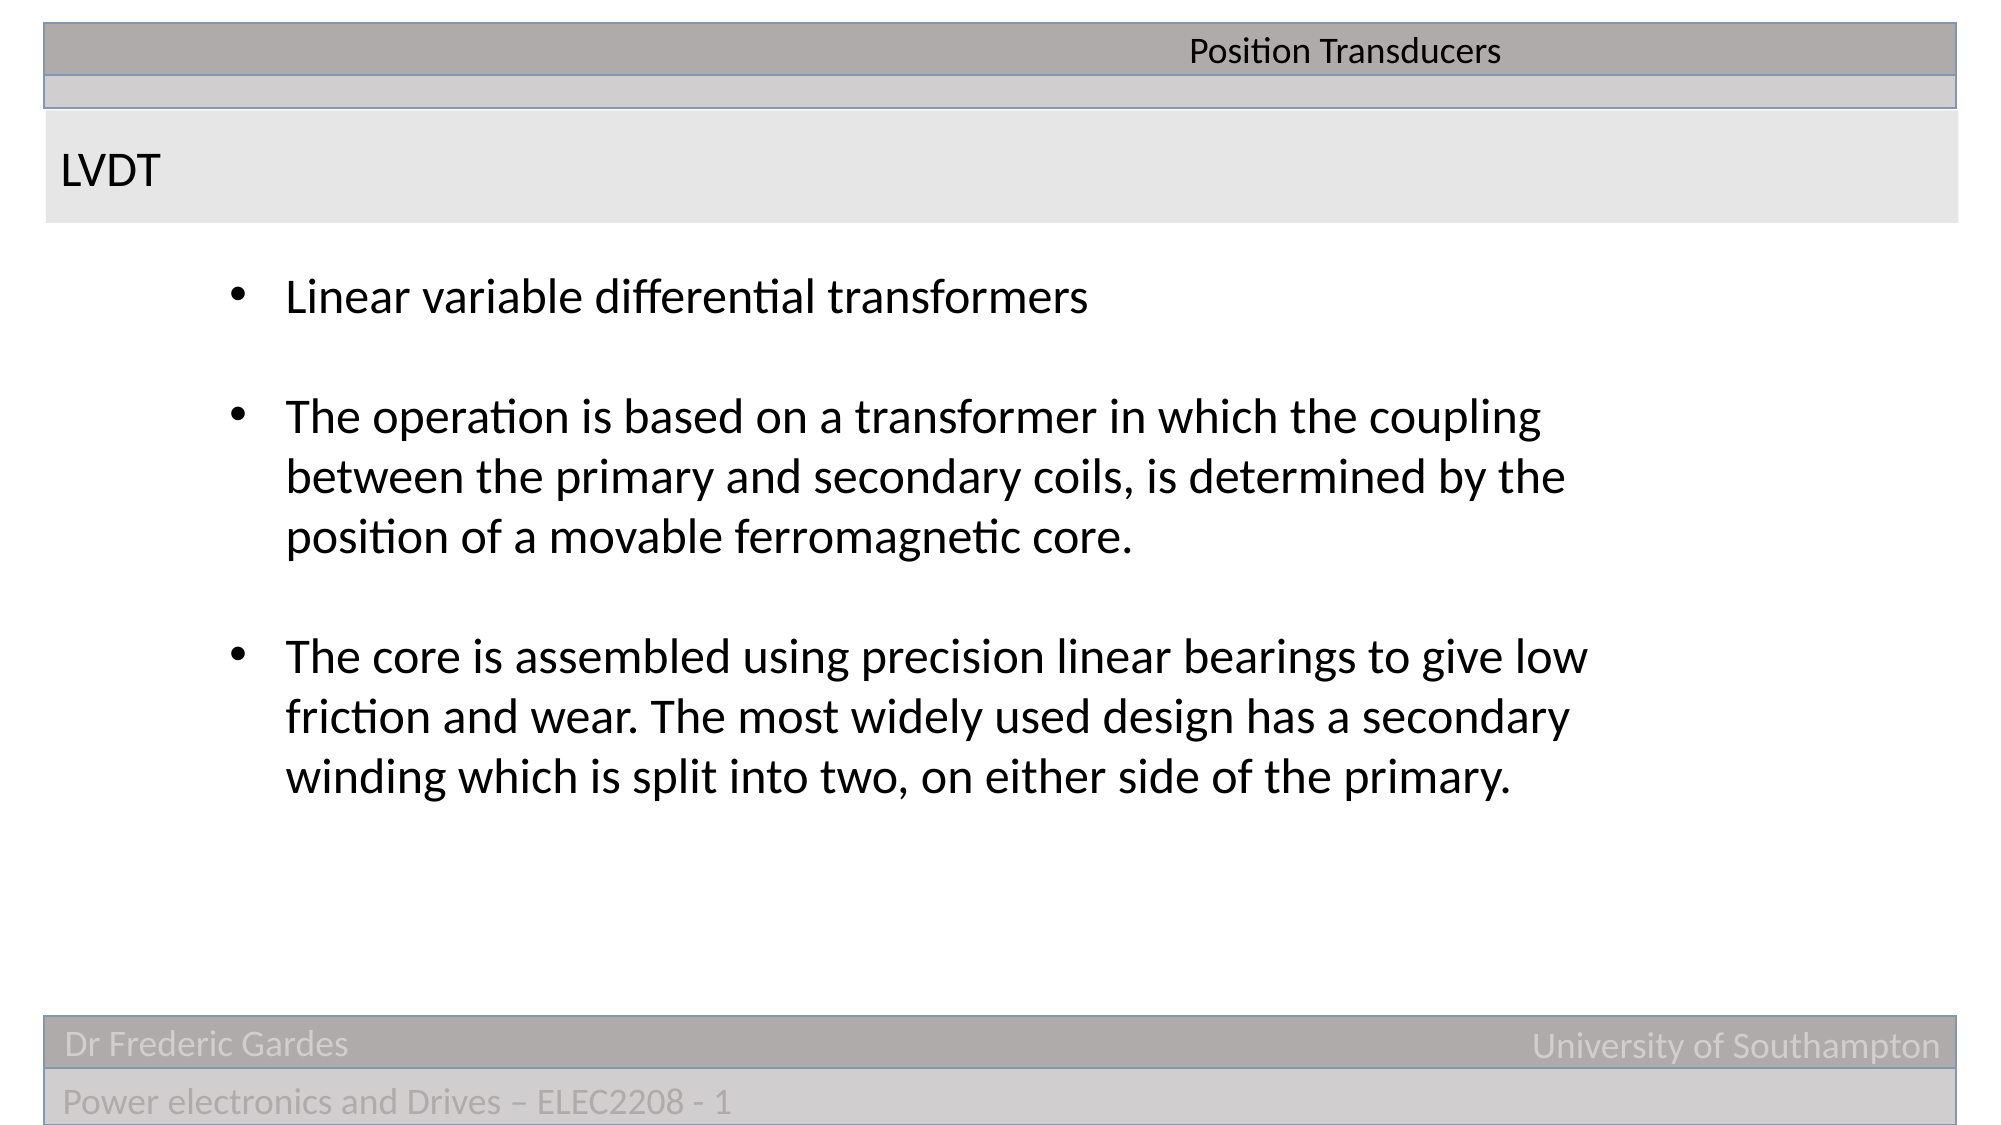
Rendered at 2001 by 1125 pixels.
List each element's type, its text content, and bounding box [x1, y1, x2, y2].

text_box LVDT [45, 109, 1959, 224]
text_box Linear variable differential transformers The operation is based on a transformer in which the coupling between the primary and secondary coils, is determined by the position of a movable ferromagnetic core. The core is assembled using precision linear bearings to give low friction and wear. The most widely used design has a secondary winding which is split into two, on either side of the primary. [214, 256, 1730, 811]
text_box Position Transducers [1174, 18, 1517, 79]
